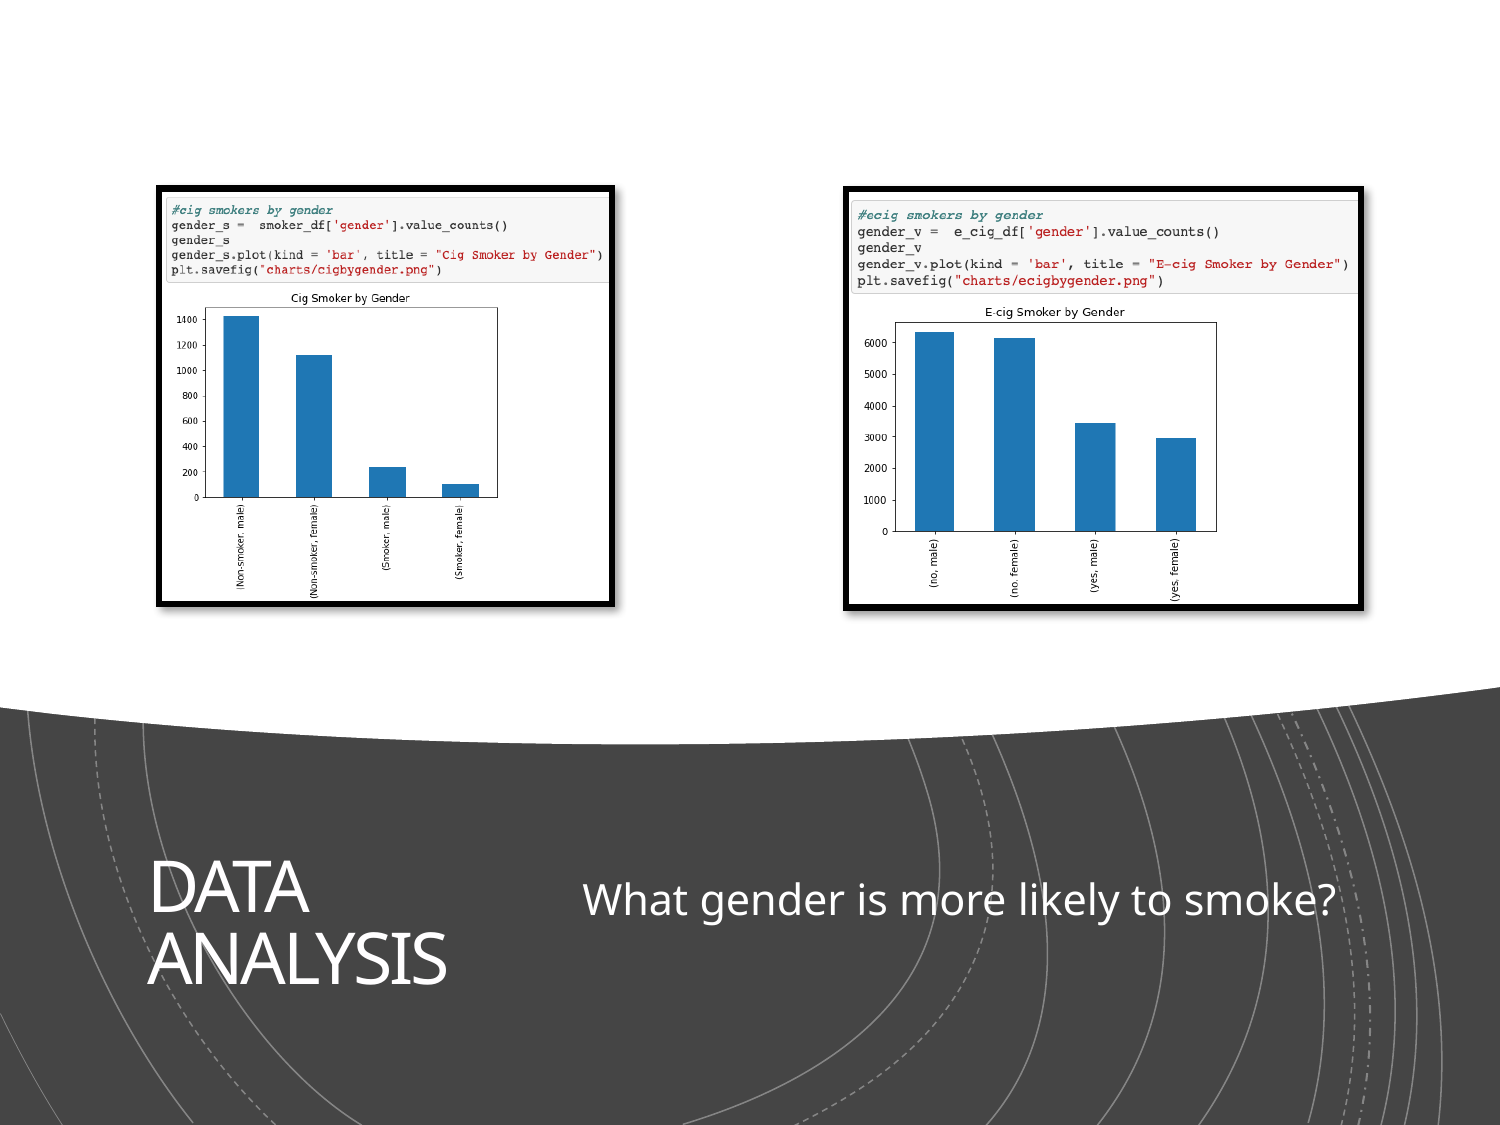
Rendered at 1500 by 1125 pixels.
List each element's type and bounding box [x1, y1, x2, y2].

picture [161, 191, 610, 602]
picture [848, 192, 1358, 605]
text_box [0, 0, 1500, 1125]
